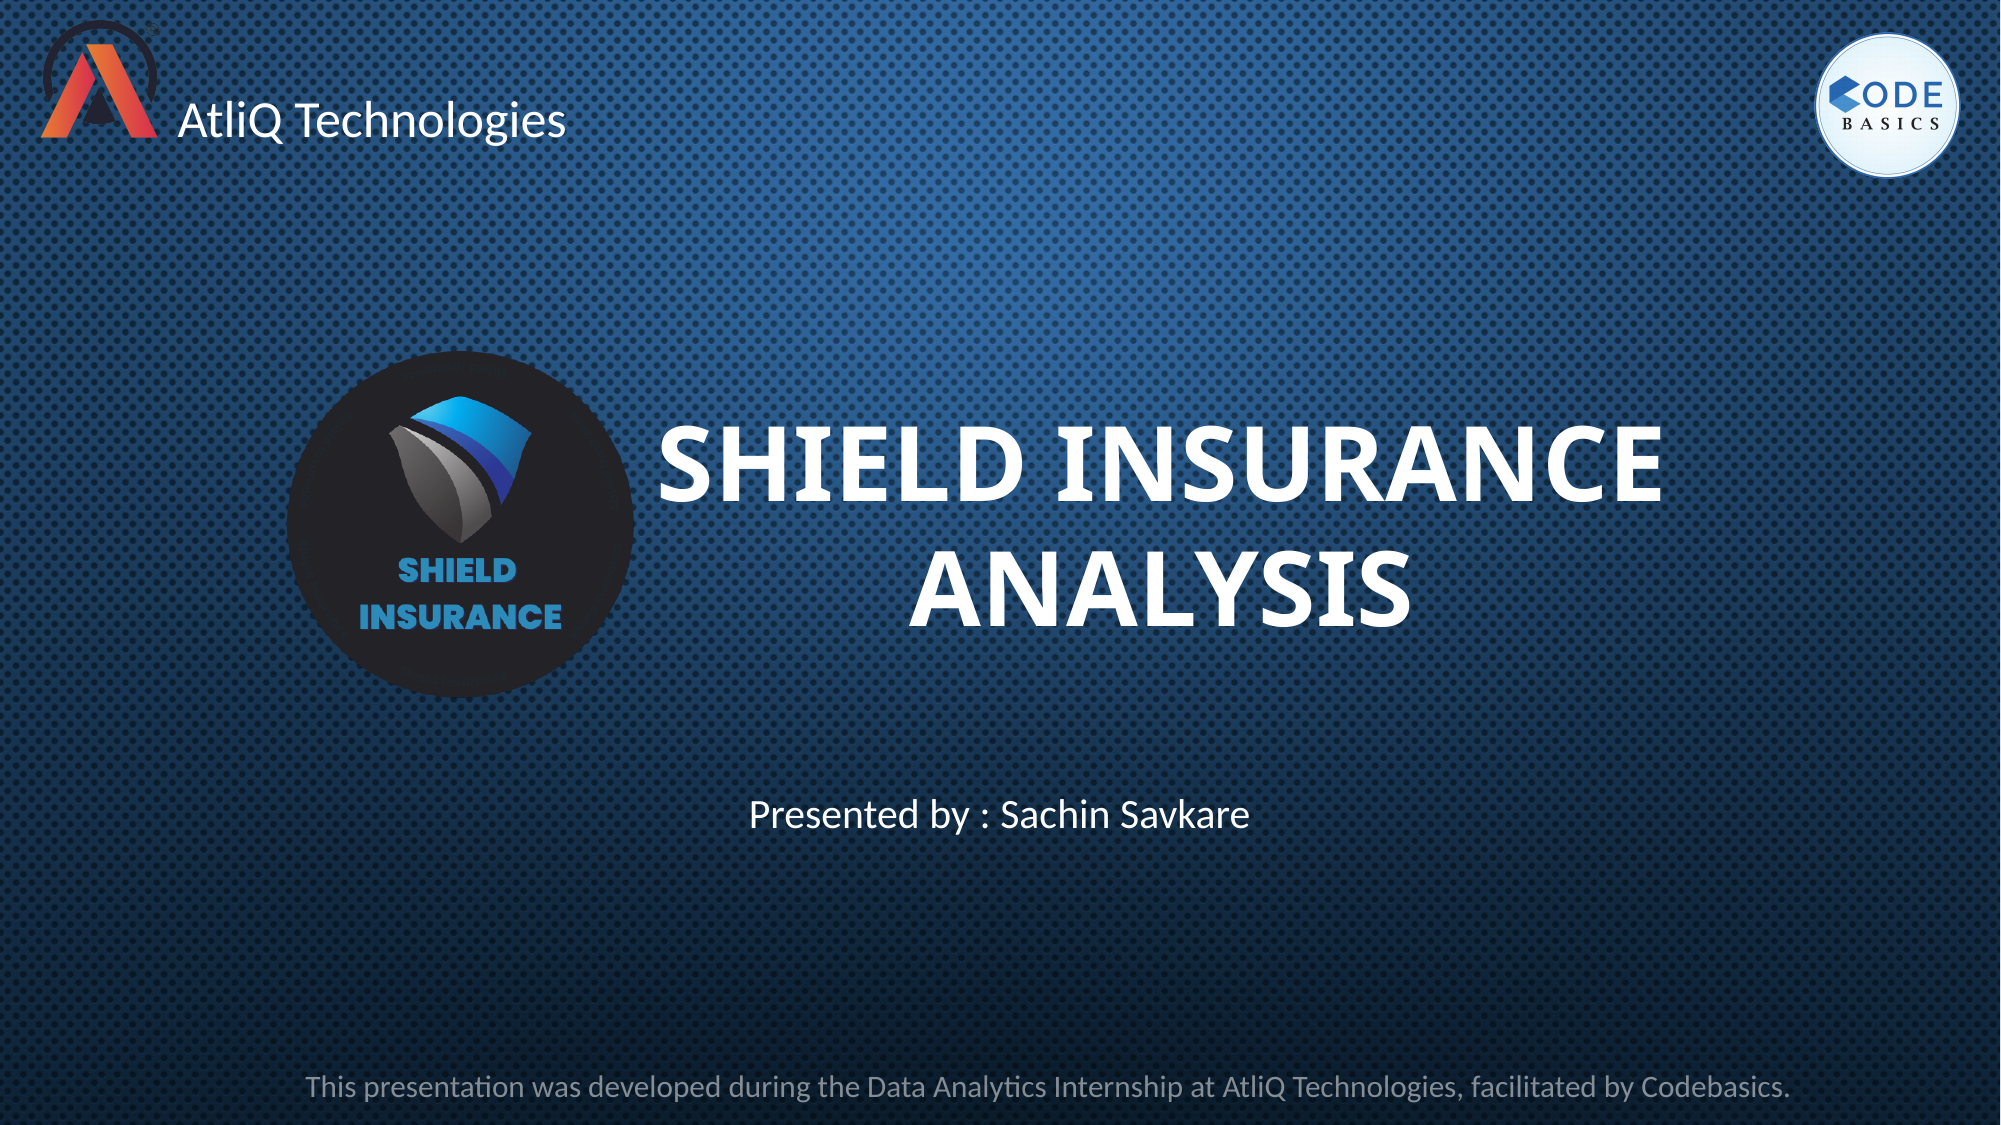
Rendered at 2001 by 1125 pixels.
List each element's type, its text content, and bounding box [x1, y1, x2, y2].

text_box This presentation was developed during the Data Analytics Internship at AtliQ Technologies, facilitated by Codebasics. [290, 1058, 1809, 1125]
picture [1814, 32, 1961, 180]
text_box Presented by : Sachin Savkare [726, 779, 1274, 845]
picture [39, 17, 163, 139]
text_box SHIELD INSURANCE ANALYSIS [649, 390, 1711, 656]
text_box AtliQ Technologies [159, 78, 586, 156]
picture [270, 335, 649, 714]
